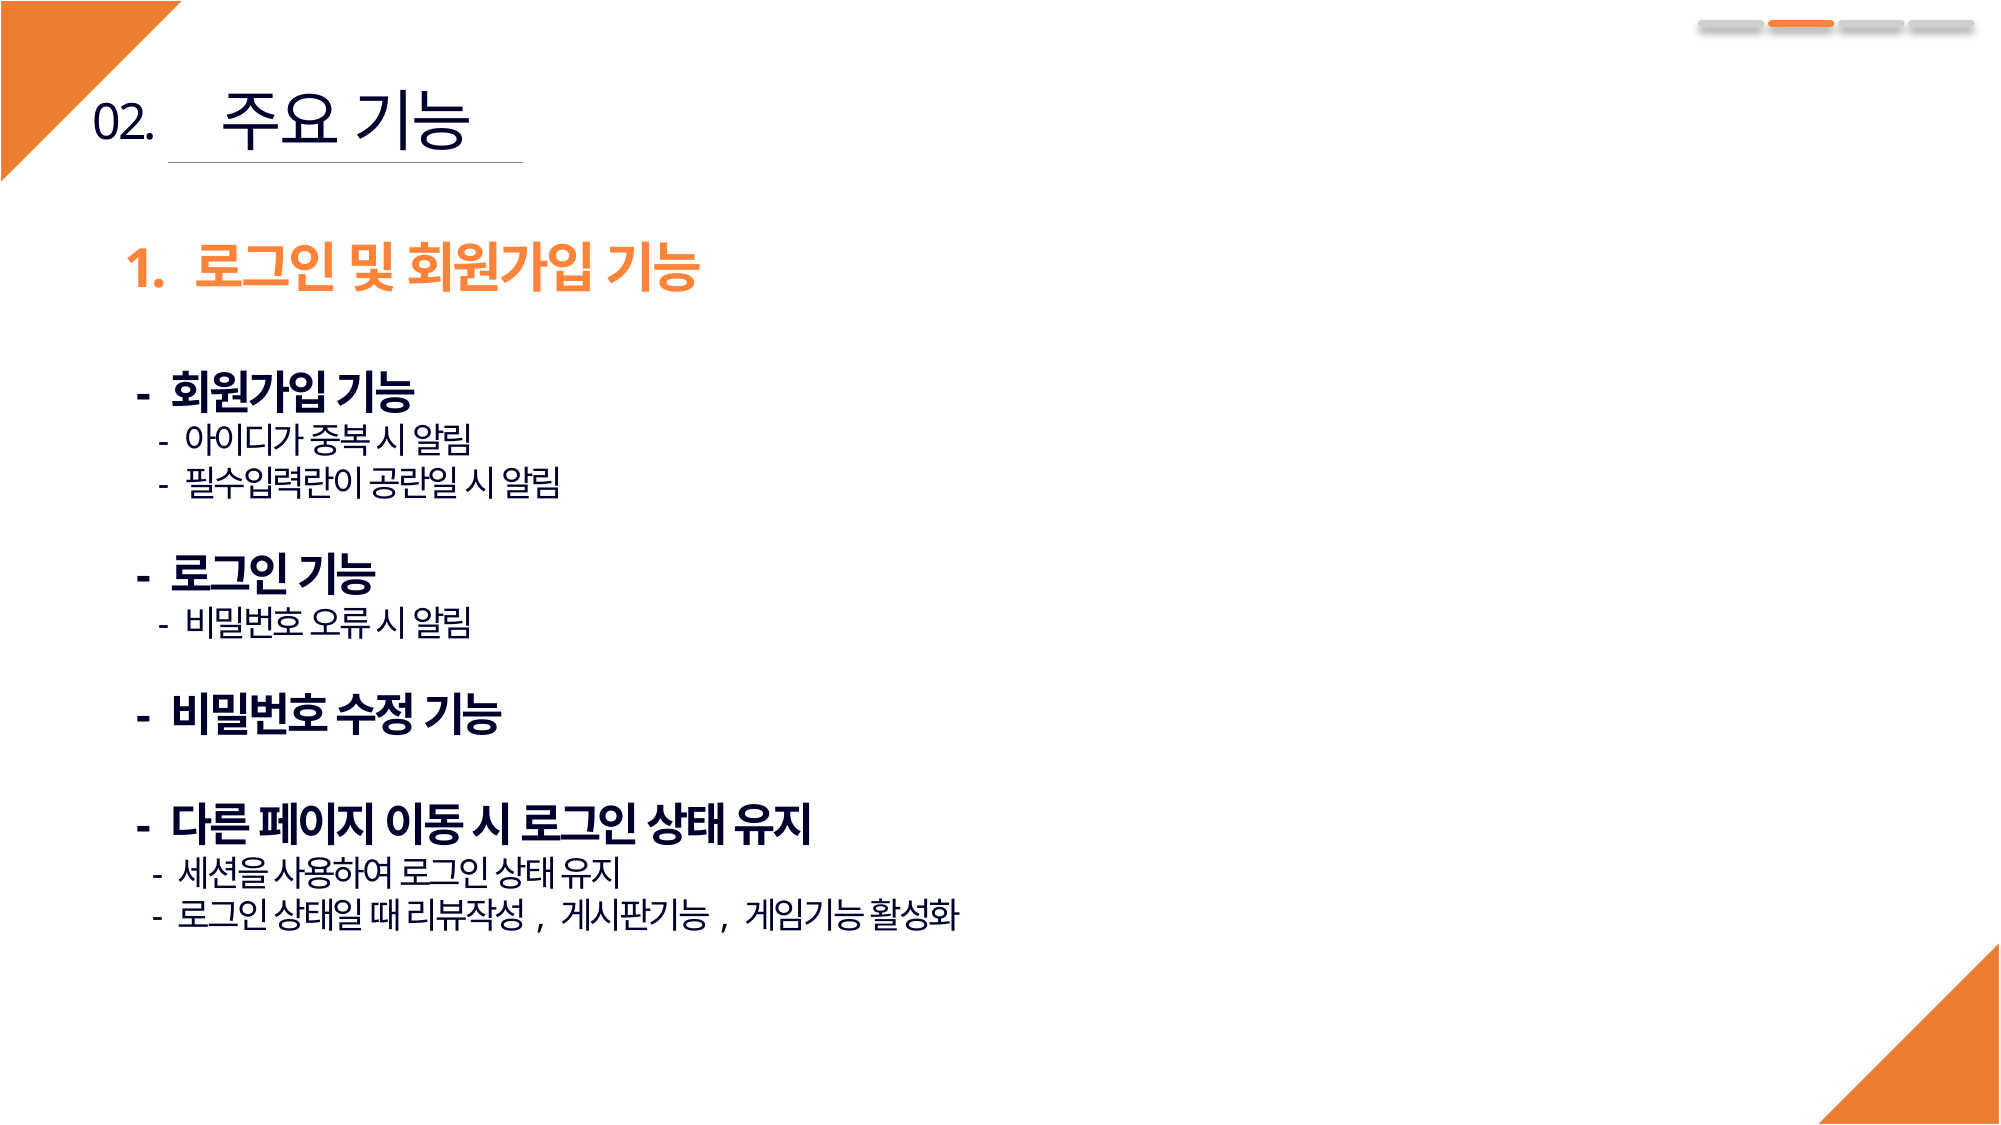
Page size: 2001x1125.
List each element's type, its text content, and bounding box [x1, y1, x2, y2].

text_box 주요 기능 [205, 71, 488, 162]
text_box 주요 기능 [205, 163, 488, 167]
text_box 1. 로그인 및 회원가입 기능 - 회원가입 기능 - 아이디가 중복 시 알림 - 필수입력란이 공란일 시 알림 - 로그인 기능 - 비밀번호 오류 시 알림 - 비밀번호 수정 기능 - 다른 페이지 이동 시 로그인 상태 유지 - 세션을 사용하여 로그인 상태 유지 - 로그인 상태일 때 리뷰작성, 게시판기능, 게임기능 활성화 [109, 225, 1870, 944]
text_box 02. [78, 81, 172, 157]
